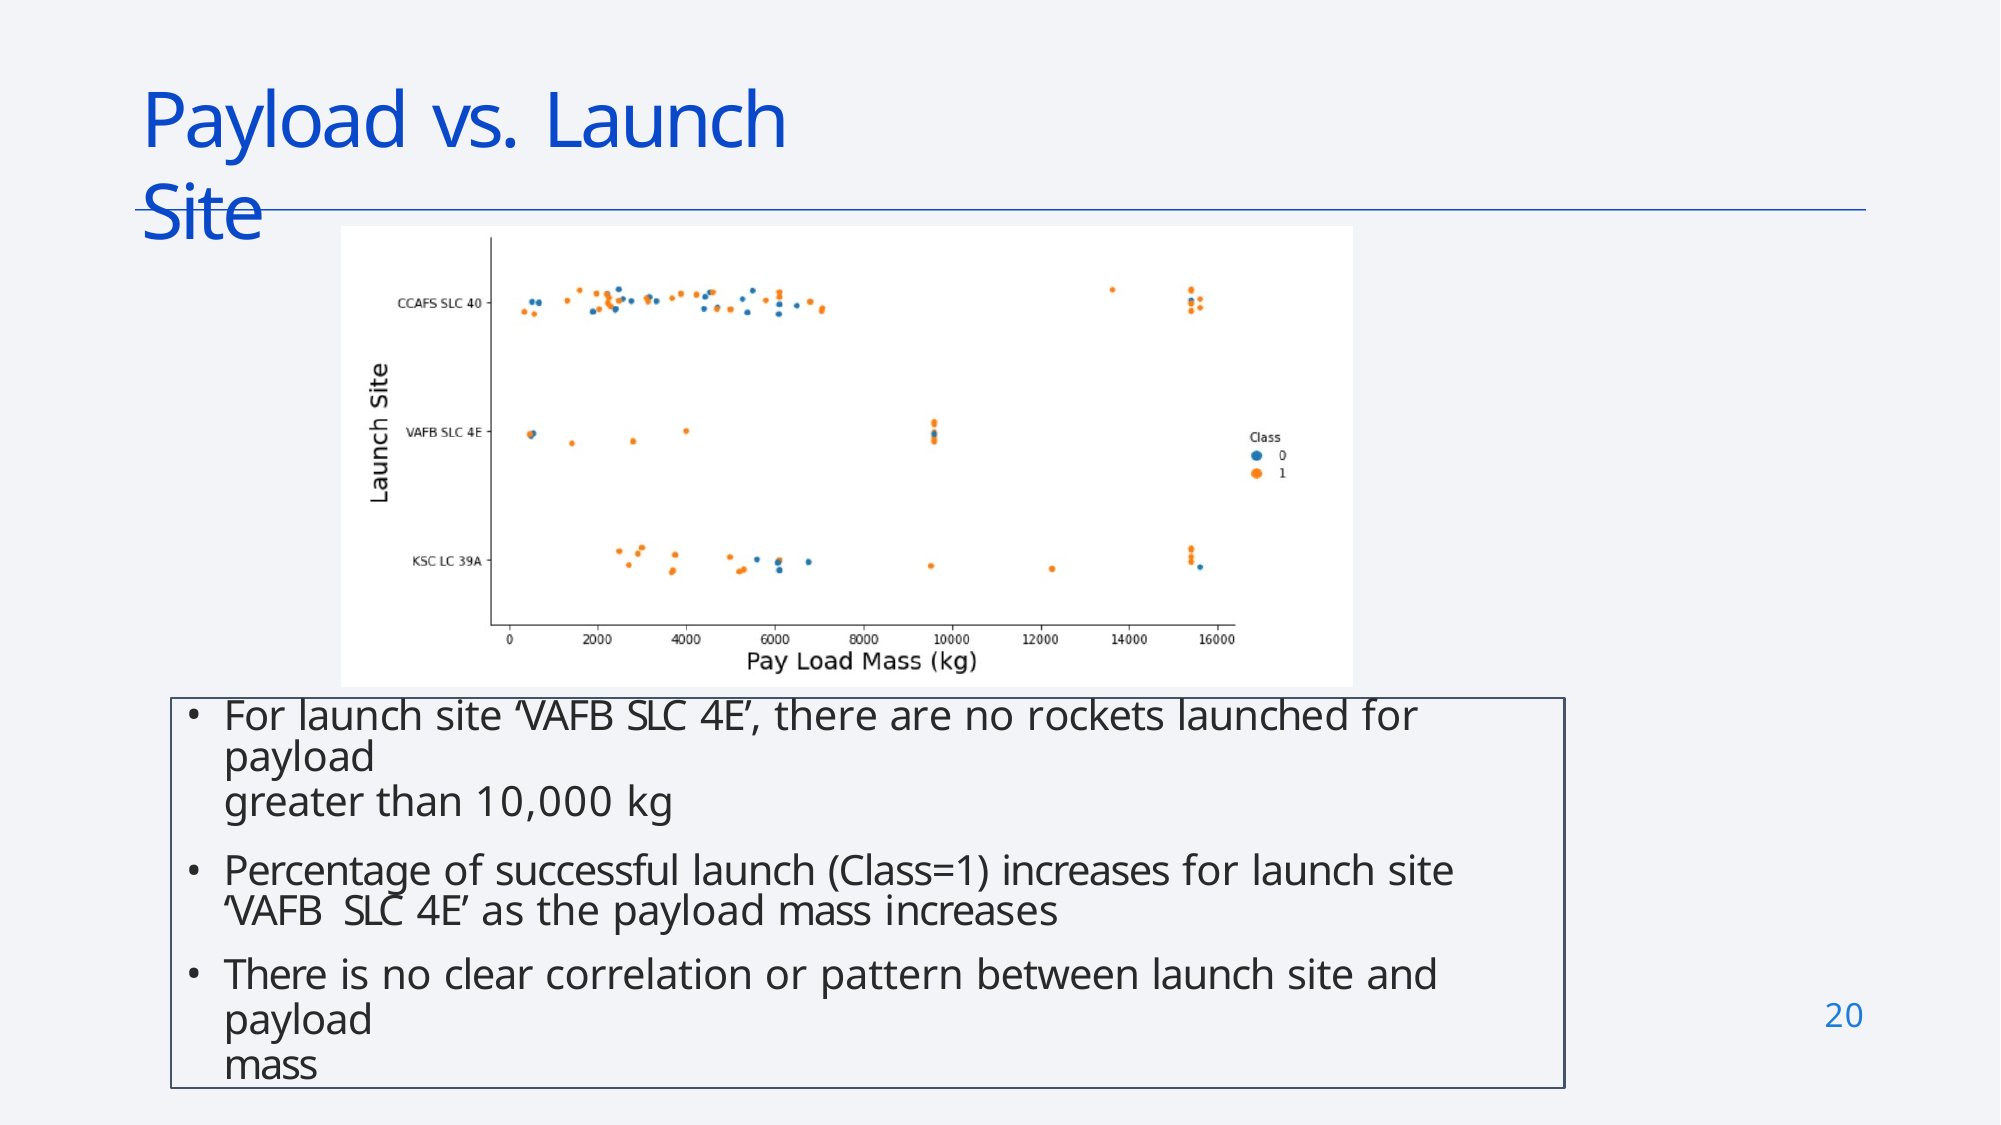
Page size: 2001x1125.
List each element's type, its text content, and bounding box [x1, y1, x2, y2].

title Payload vs. Launch Site [139, 68, 916, 259]
text_box For launch site ‘VAFB SLC 4E’, there are no rockets launched for payload greater than 10,000 kg Percentage of successful launch (Class=1) increases for launch site ‘VAFB SLC 4E’ as the payload mass increases There is no clear correlation or pattern between launch site and payload mass [171, 697, 1565, 1088]
slide_number 20 [1818, 1001, 1871, 1125]
picture [0, 0, 2000, 1125]
